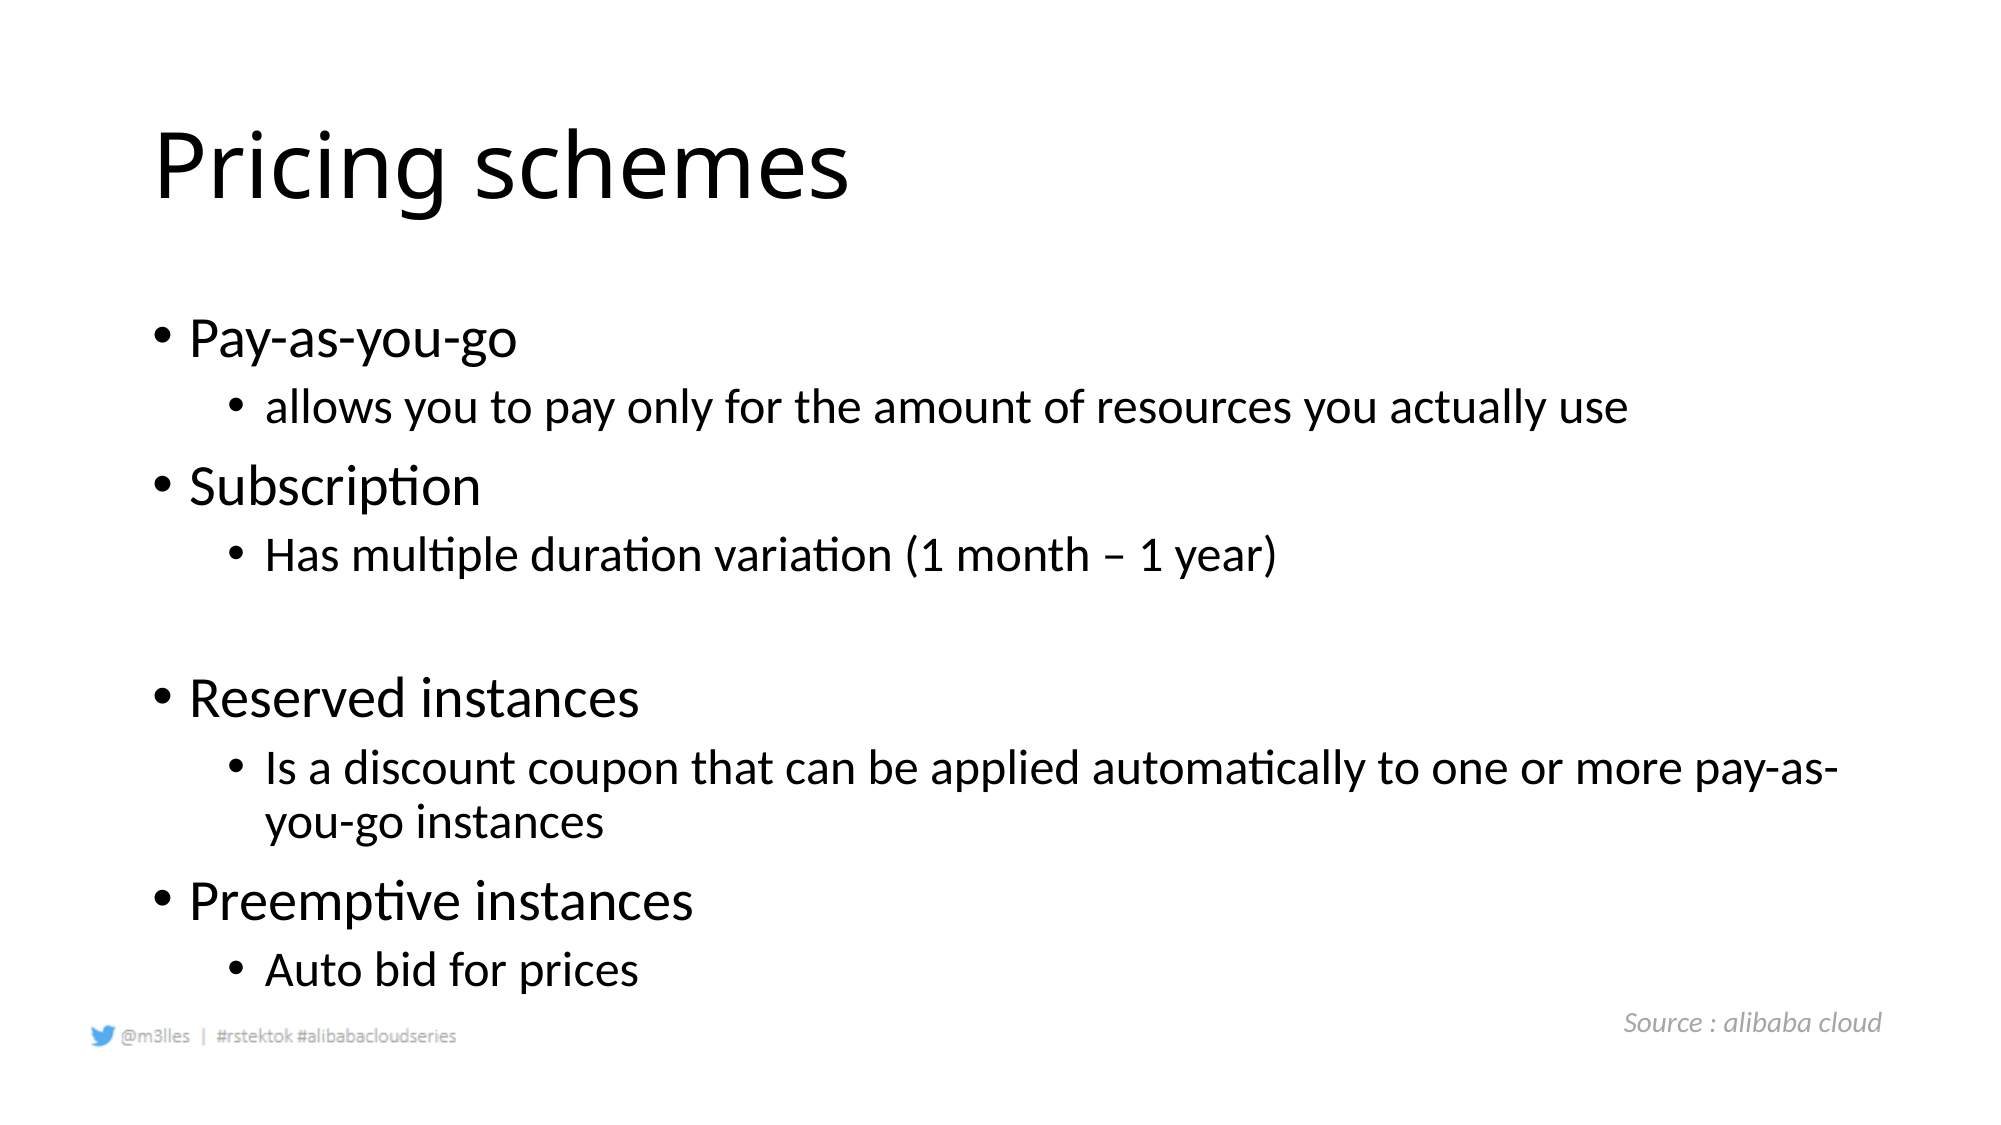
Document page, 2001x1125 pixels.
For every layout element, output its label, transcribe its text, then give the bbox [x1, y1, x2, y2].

title Pricing schemes [137, 59, 1863, 278]
picture [69, 1008, 481, 1060]
list Pay-as-you-go allows you to pay only for the amount of resources you actually use Subscription Has multiple duration variation (1 month – 1 year) Reserved instances Is a discount coupon that can be applied automatically to one or more pay-as-you-go instances Preemptive instances Auto bid for prices [137, 299, 1863, 1014]
text_box Source : alibaba cloud [1440, 995, 1898, 1046]
